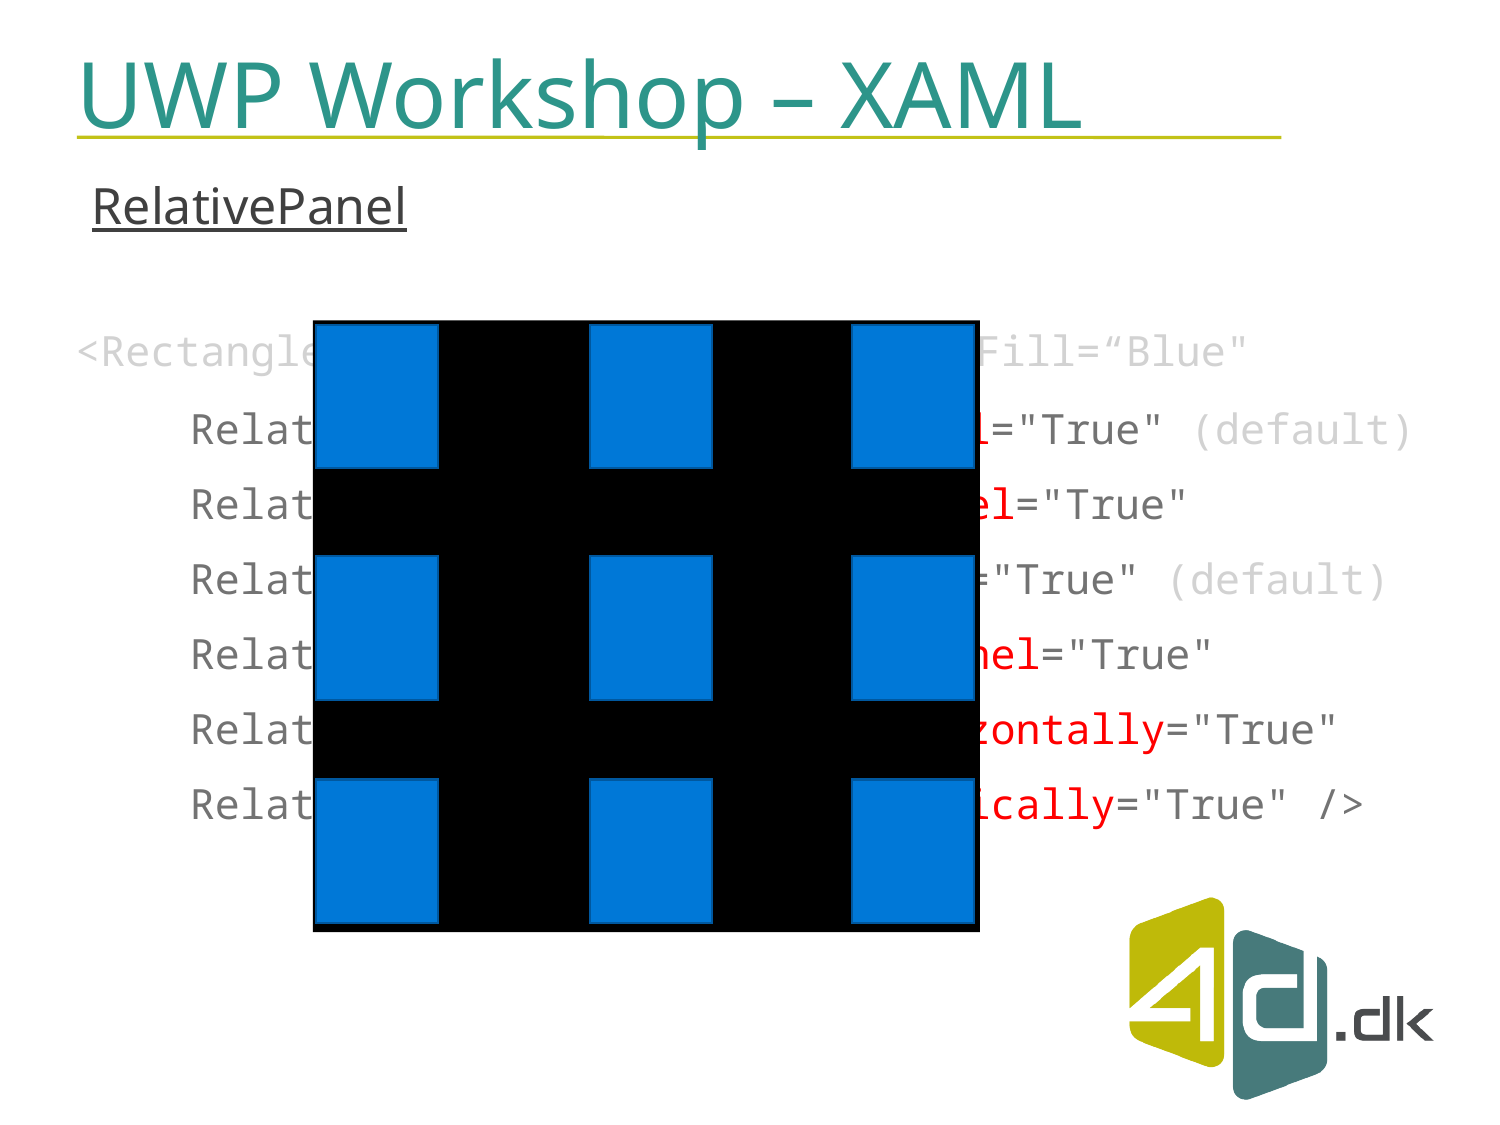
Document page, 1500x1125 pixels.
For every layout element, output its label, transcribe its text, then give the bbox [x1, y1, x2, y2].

list RelativePanel [76, 137, 1408, 255]
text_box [312, 319, 981, 933]
text_box <Rectangle Height="100" Width="100" Fill=“Blue" RelativePanel.AlignLeftWithPanel="True" (default) RelativePanel.AlignRightWithPanel="True" RelativePanel.AlignTopWithPanel="True" (default) RelativePanel.AlignBottomWithPanel="True" RelativePanel.CenterInPanelHorizontally="True" RelativePanel.CenterInPanelVertically="True" /> [17, 255, 1500, 1125]
title UWP Workshop – XAML [76, 0, 1284, 137]
